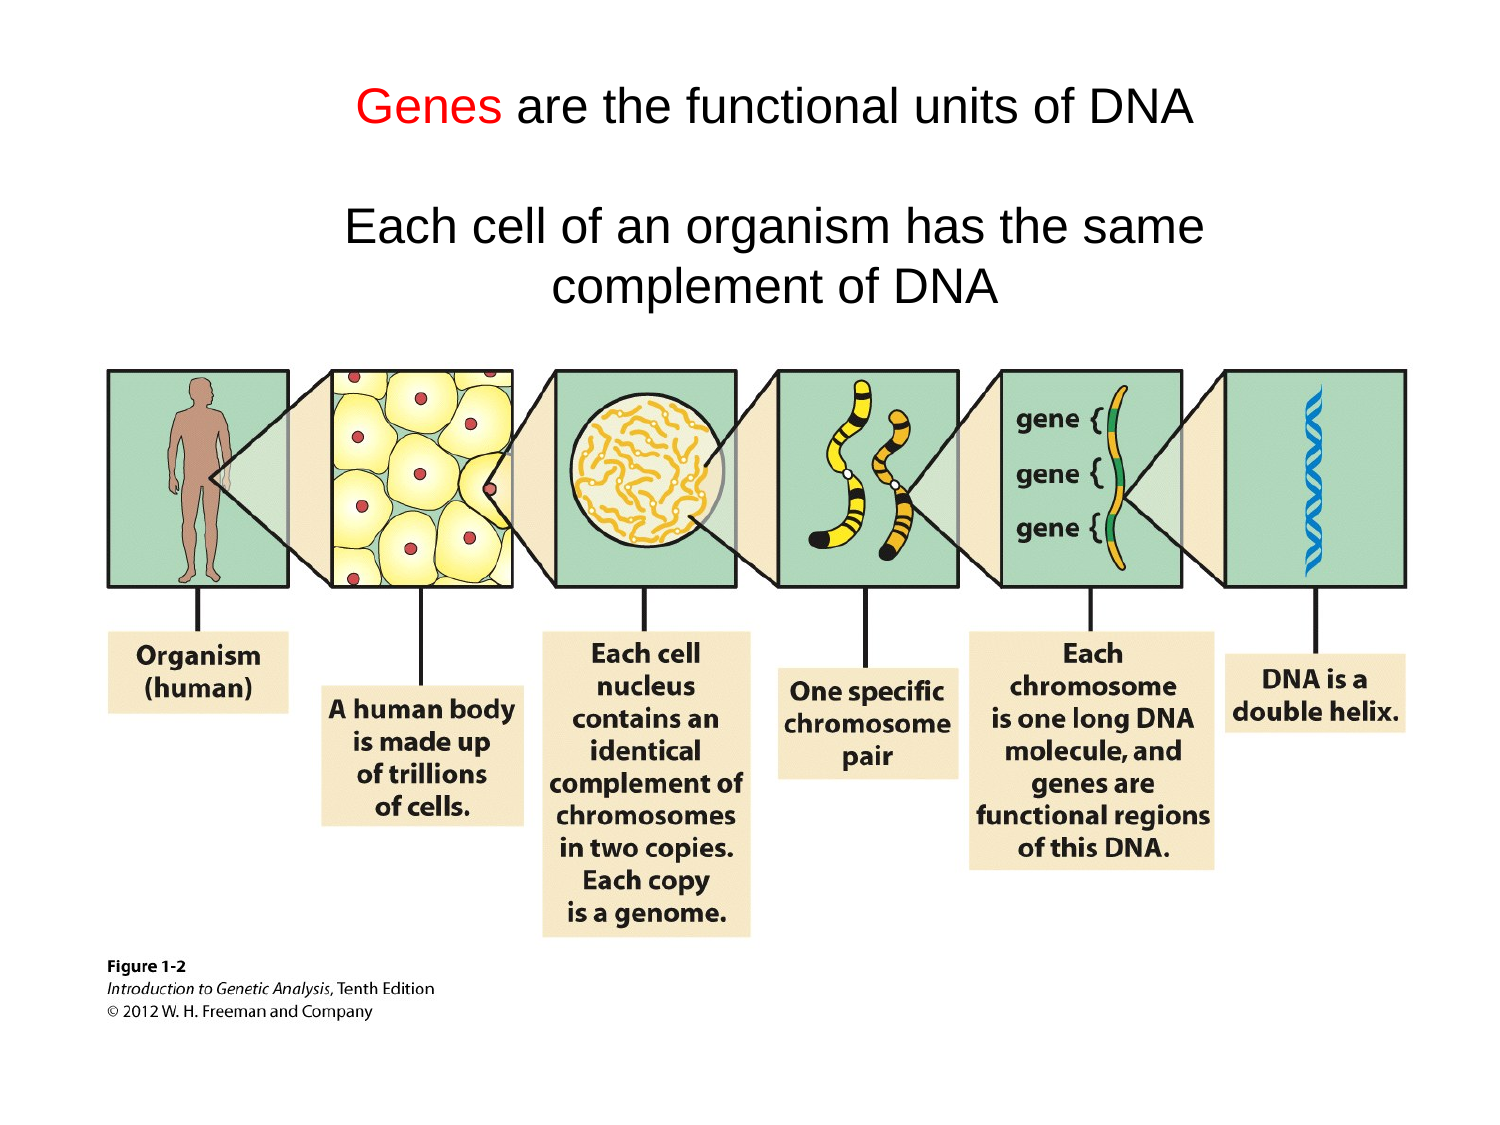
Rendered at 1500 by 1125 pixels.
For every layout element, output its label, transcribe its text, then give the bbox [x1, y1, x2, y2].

picture [99, 362, 1413, 1024]
title Genes are the functional units of DNA Each cell of an organism has the same complement of DNA [212, 149, 1338, 238]
